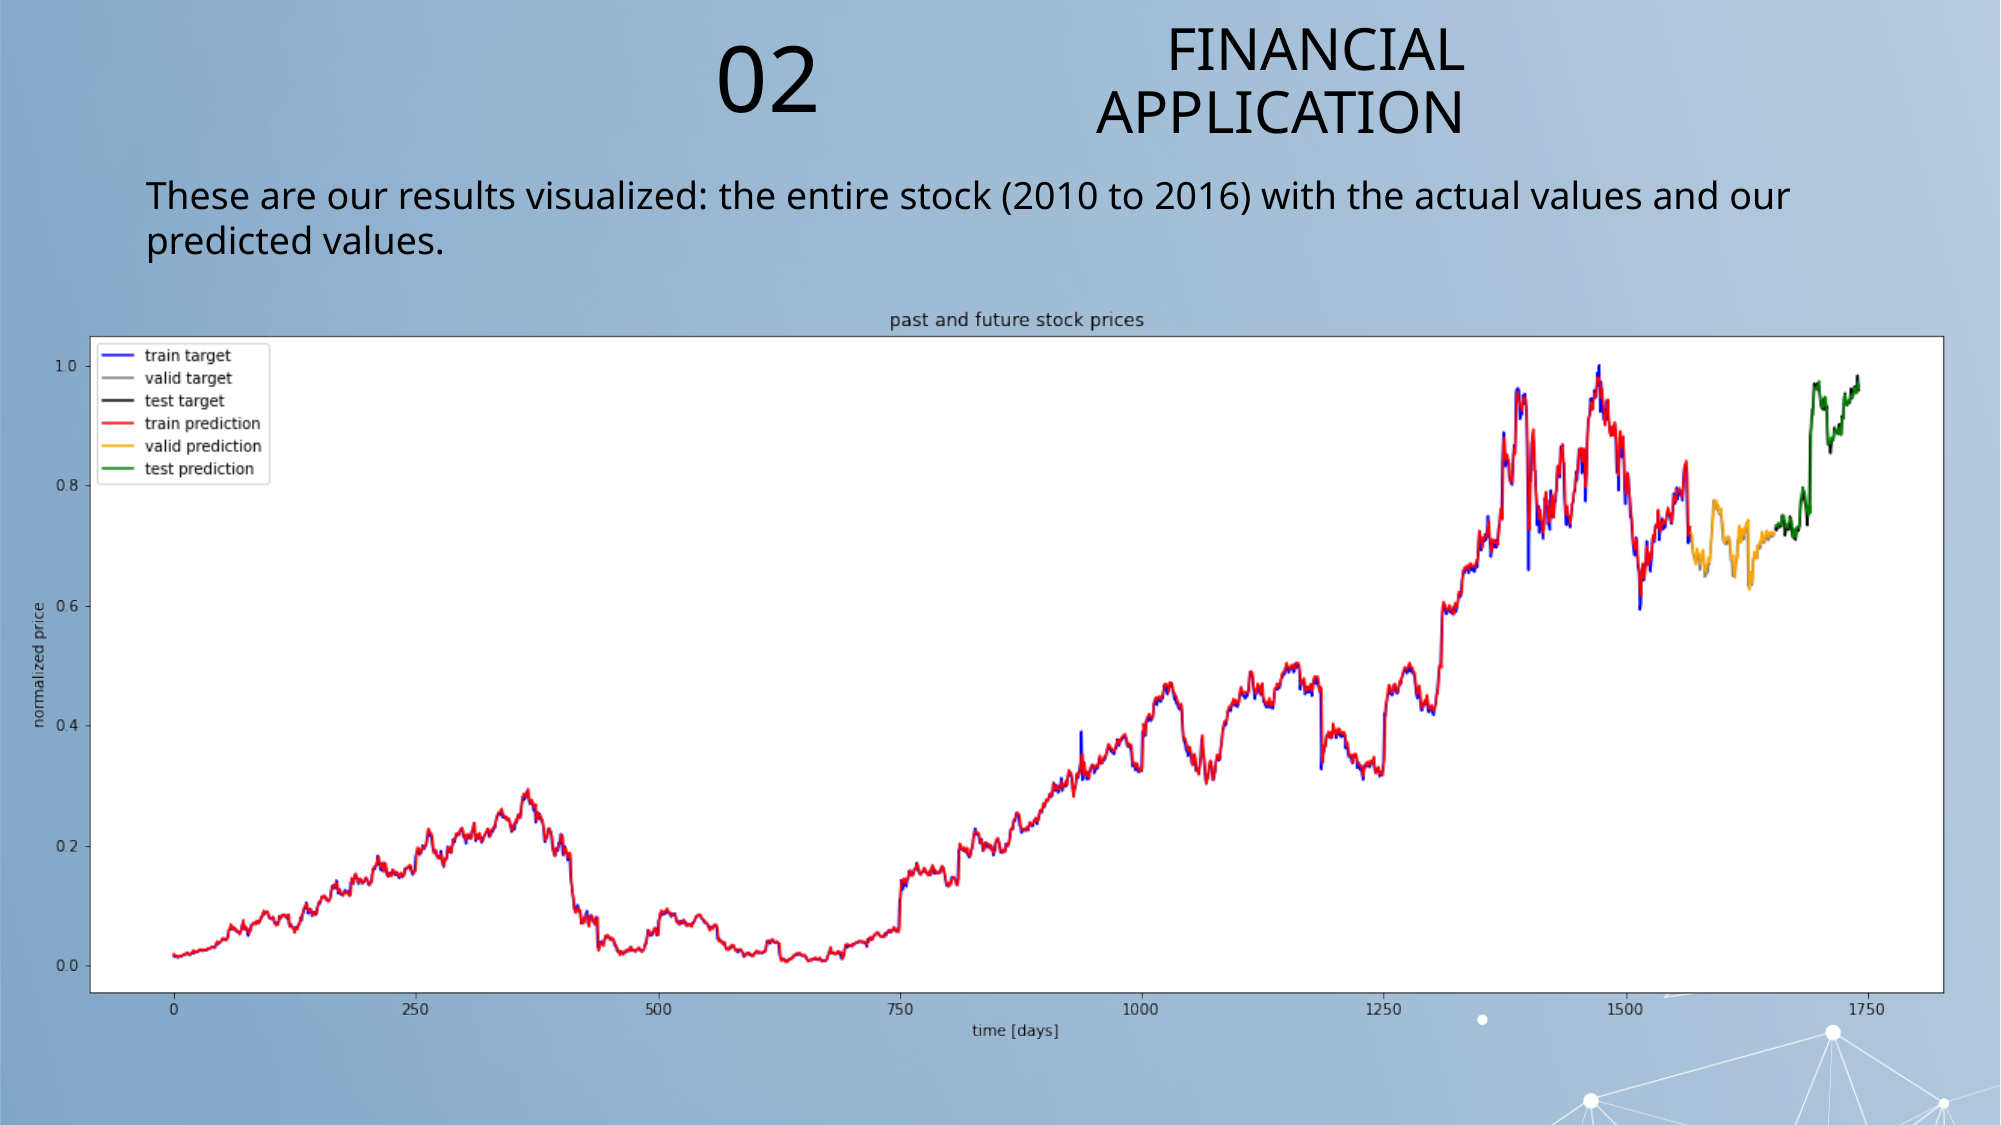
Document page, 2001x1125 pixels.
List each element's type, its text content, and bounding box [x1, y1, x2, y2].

title FINANCIAL APPLICATION [841, 0, 1487, 164]
picture [23, 301, 1954, 1050]
text_box These are our results visualized: the entire stock (2010 to 2016) with the actual values and our predicted values. [131, 164, 1869, 270]
title 02 [620, 0, 841, 164]
